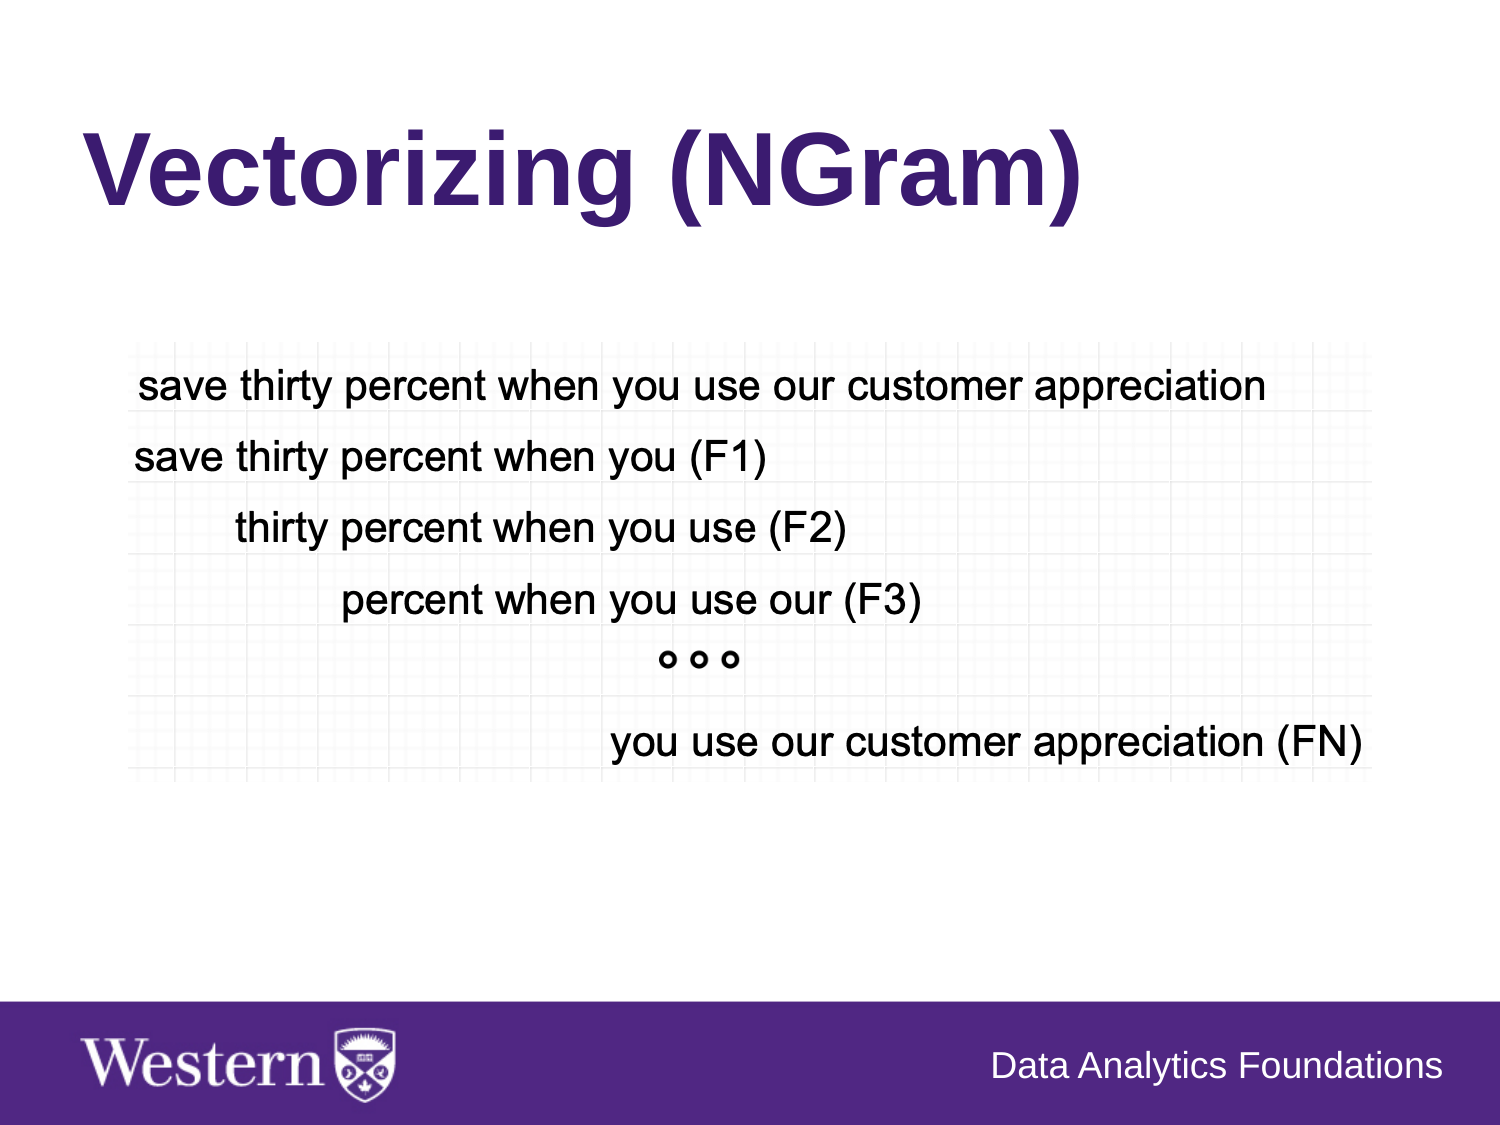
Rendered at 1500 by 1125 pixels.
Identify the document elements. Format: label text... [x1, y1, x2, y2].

text_box Vectorizing (NGram) [67, 94, 1382, 234]
picture [0, 0, 1500, 1125]
text_box Data Analytics Foundations [737, 1033, 1459, 1094]
